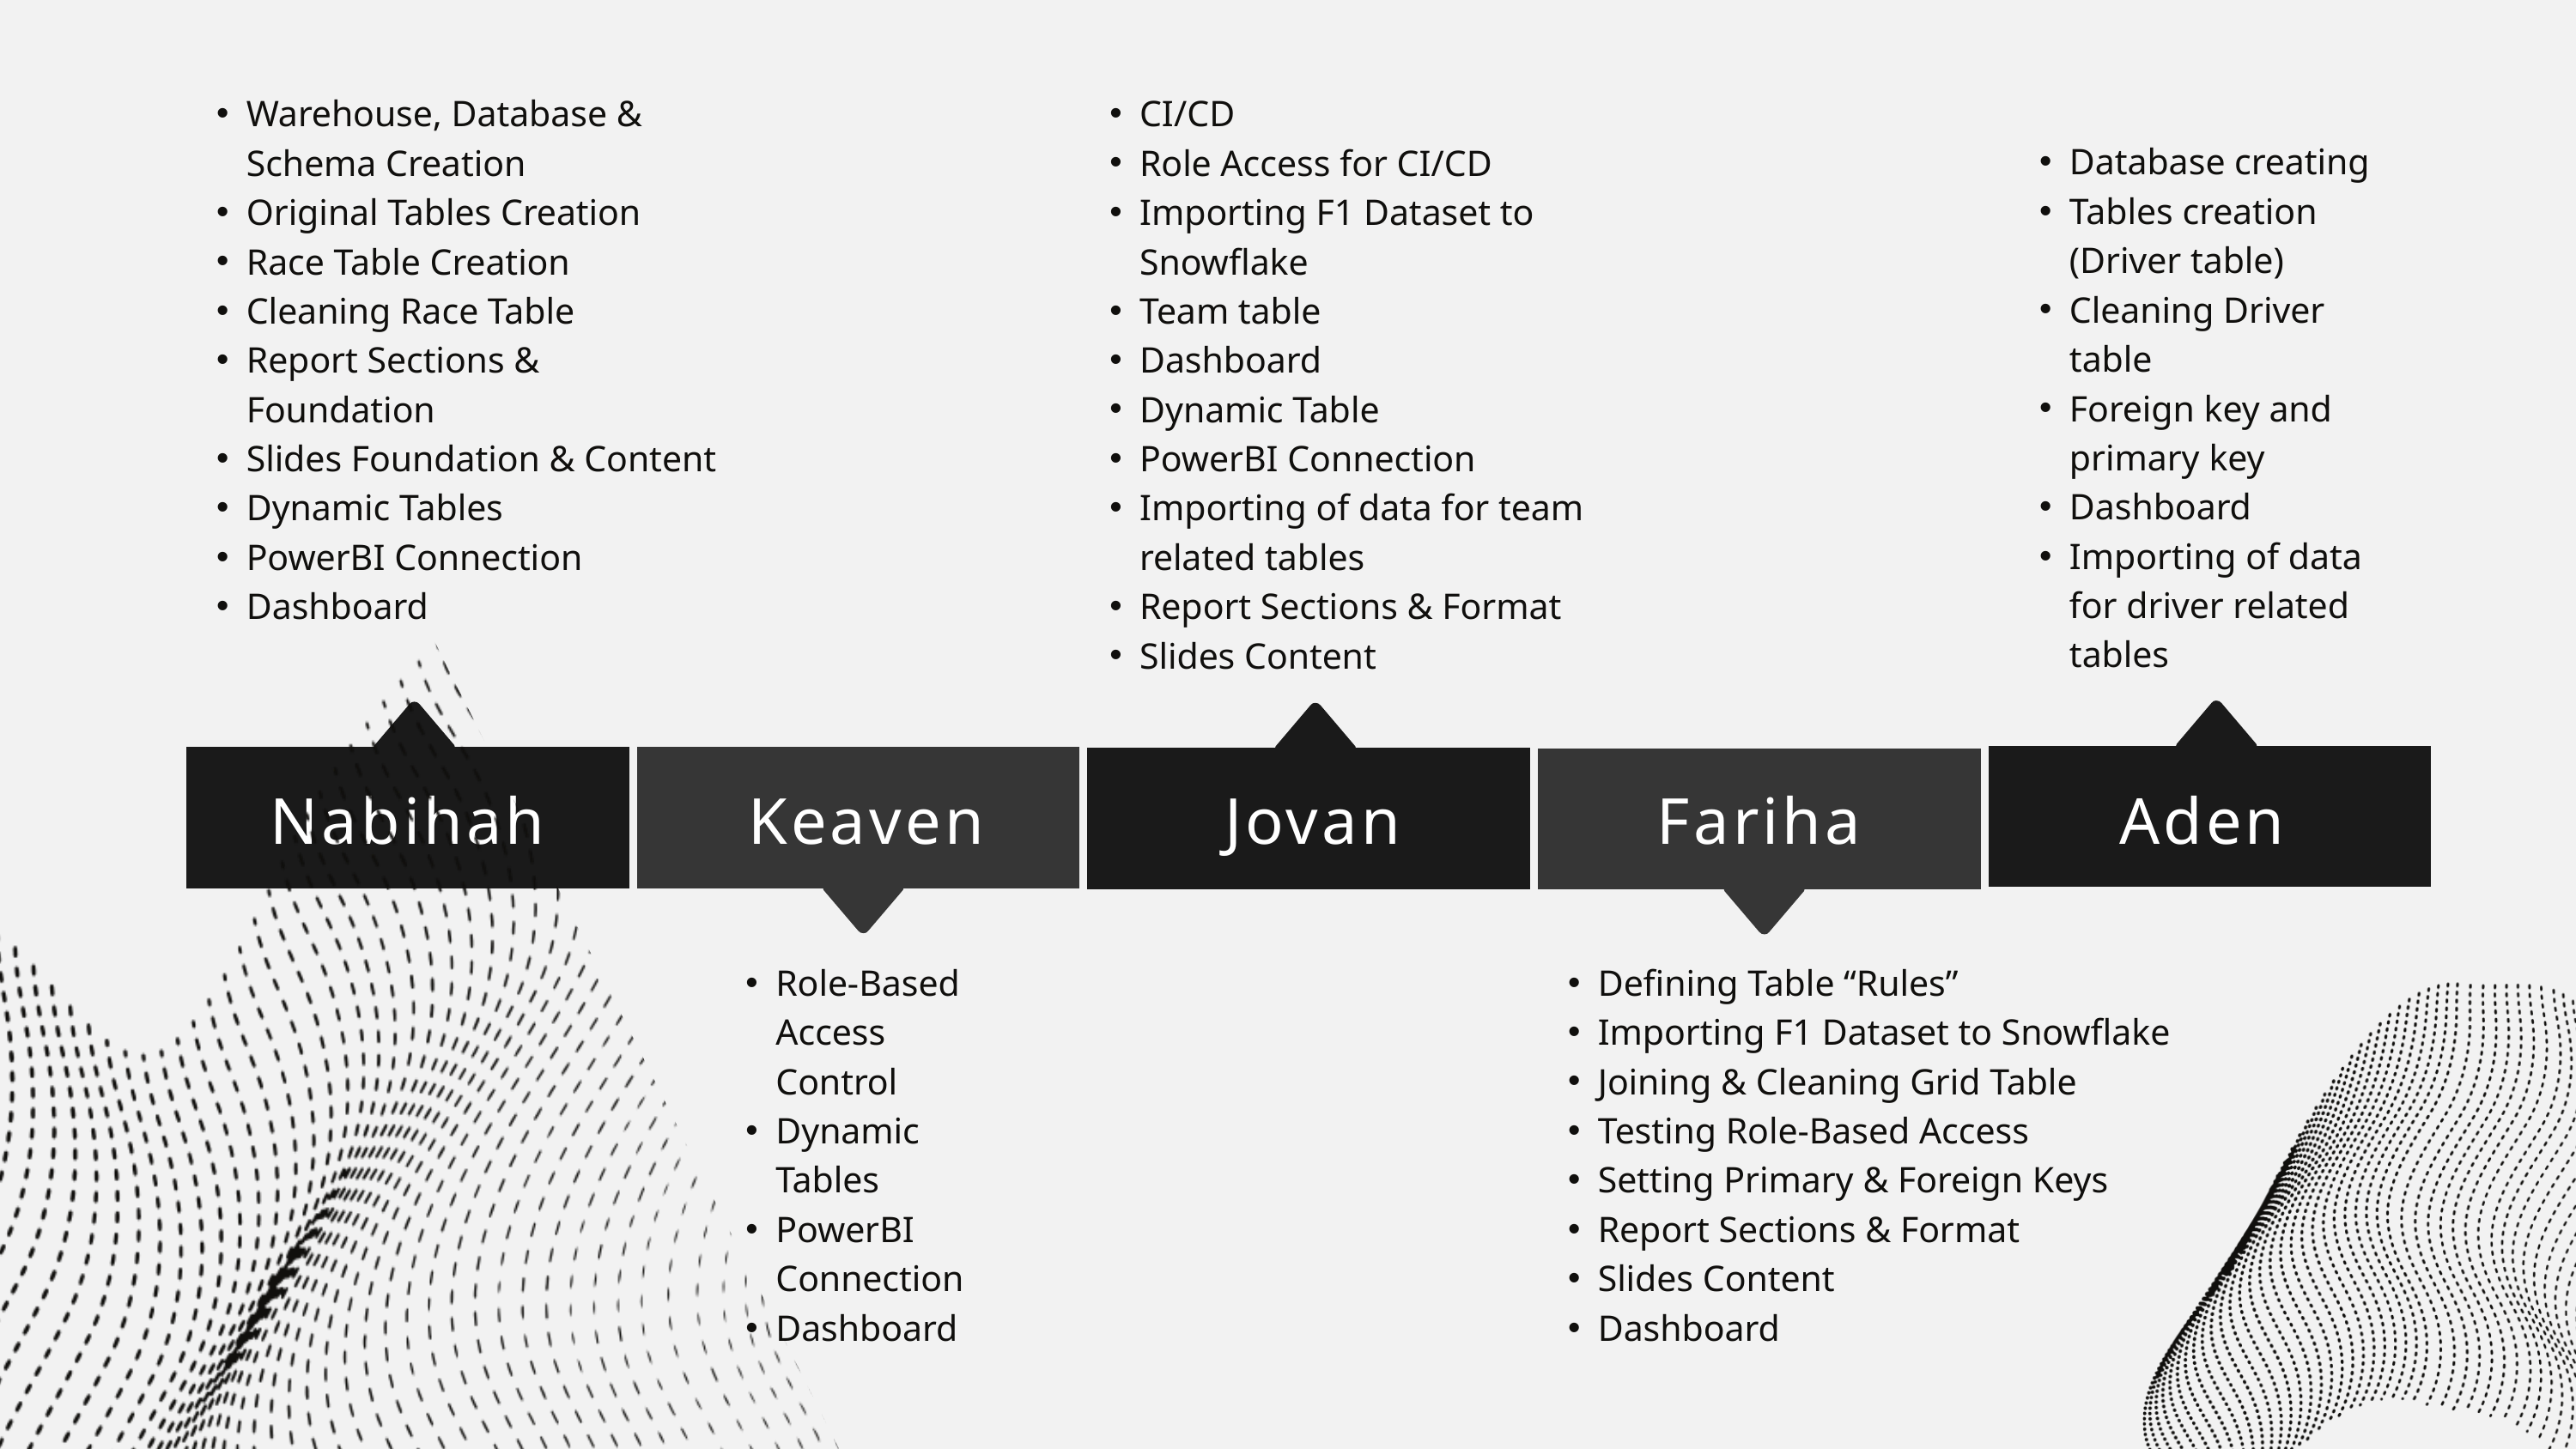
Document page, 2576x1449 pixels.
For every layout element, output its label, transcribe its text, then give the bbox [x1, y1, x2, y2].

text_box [1537, 748, 1981, 935]
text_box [1087, 702, 1531, 890]
text_box [0, 448, 840, 1449]
text_box Database creating Tables creation (Driver table) Cleaning Driver table Foreign key and primary key Dashboard Importing of data for driver related tables [2009, 132, 2395, 676]
text_box Role-Based Access Control Dynamic Tables PowerBI Connection Dashboard [715, 954, 1001, 1349]
text_box [2142, 775, 2576, 1449]
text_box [1988, 700, 2432, 888]
text_box CI/CD Role Access for CI/CD Importing F1 Dataset to Snowflake Team table Dashboard Dynamic Table PowerBI Connection Importing of data for team related tables Report Sections & Format Slides Content [1079, 84, 1631, 676]
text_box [636, 746, 1080, 934]
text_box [185, 700, 629, 888]
text_box Defining Table “Rules” Importing F1 Dataset to Snowflake Joining & Cleaning Grid Table Testing Role-Based Access Setting Primary & Foreign Keys Report Sections & Format Slides Content Dashboard [1538, 954, 2142, 1349]
text_box Warehouse, Database & Schema Creation Original Tables Creation Race Table Creation Cleaning Race Table Report Sections & Foundation Slides Foundation & Content Dynamic Tables PowerBI Connection Dashboard [186, 84, 720, 627]
